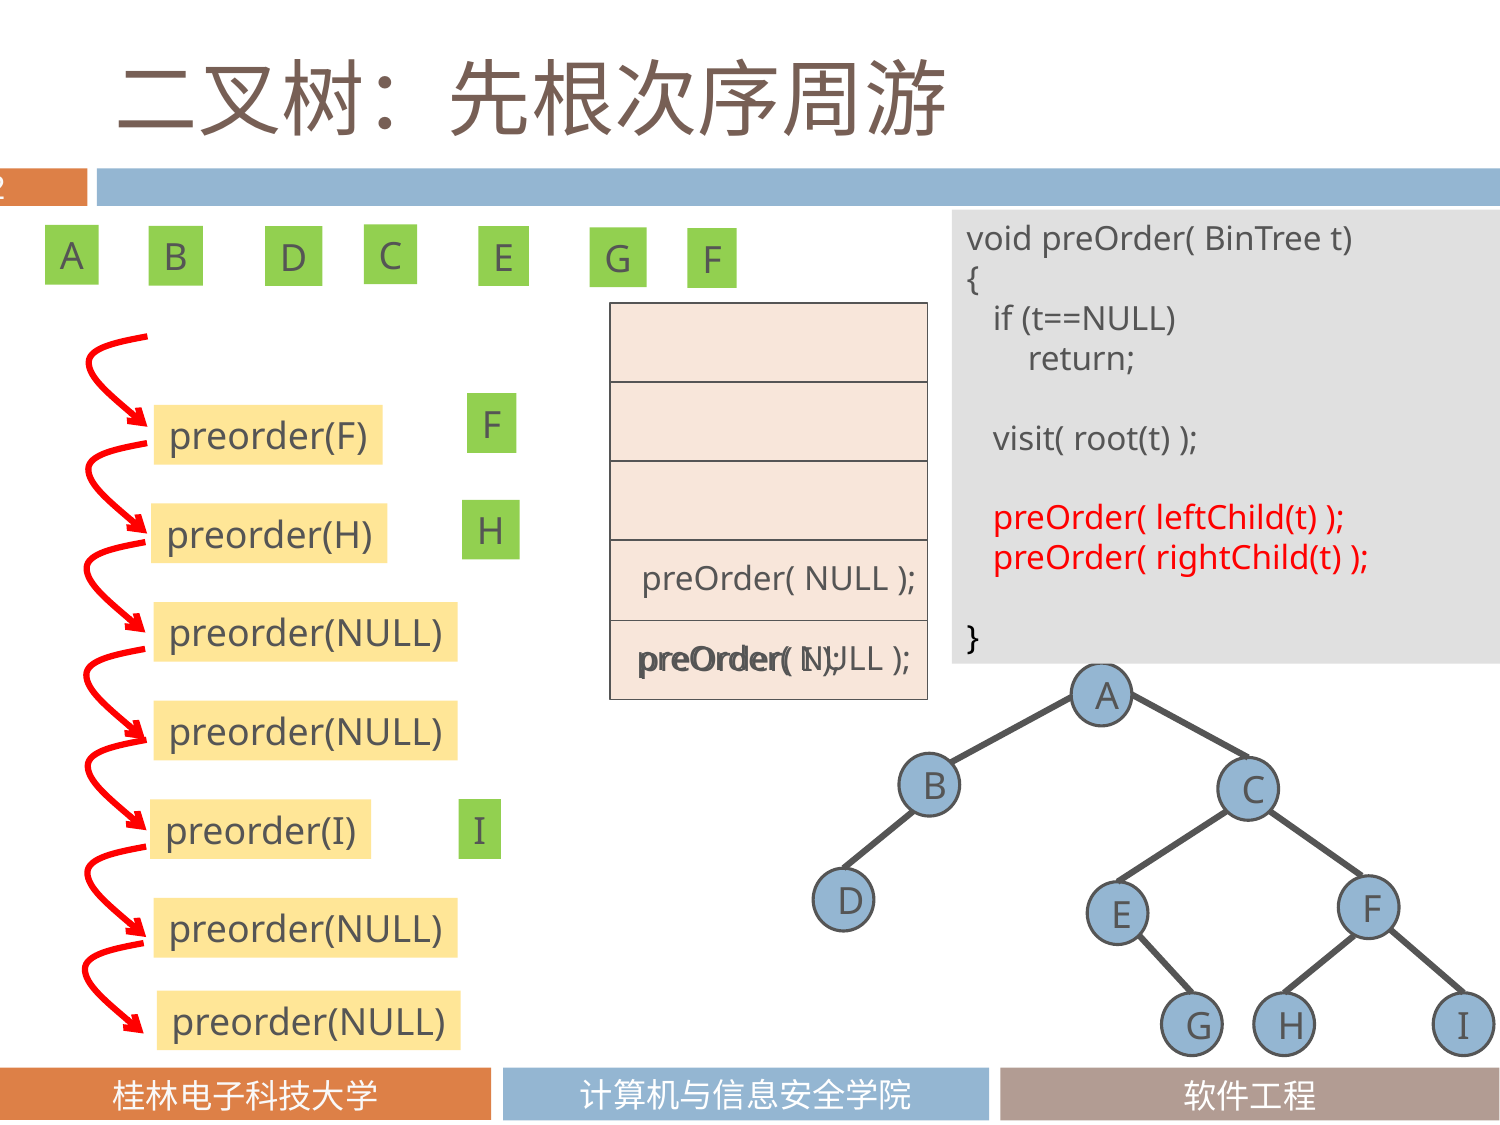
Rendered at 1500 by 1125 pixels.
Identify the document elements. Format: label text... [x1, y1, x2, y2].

text_box [88, 442, 148, 534]
text_box preorder(NULL) [153, 897, 458, 958]
text_box [86, 648, 146, 740]
text_box preorder(NULL) [156, 990, 461, 1051]
text_box void preOrder( BinTree t) { if (t==NULL) return; visit( root(t) ); preOrder( leftChild(t) ); preOrder( rightChild(t) ); } [951, 209, 1500, 664]
text_box G [589, 227, 647, 288]
text_box [610, 539, 928, 621]
text_box [87, 739, 147, 831]
text_box preorder(I) [150, 799, 372, 859]
text_box [84, 942, 144, 1034]
text_box [610, 303, 928, 382]
text_box preOrder( NULL ); [626, 549, 941, 605]
text_box preorder(NULL) [153, 602, 458, 662]
text_box A [45, 224, 99, 285]
text_box F [467, 393, 517, 453]
text_box B [148, 225, 203, 286]
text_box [813, 663, 1494, 1056]
text_box [610, 621, 928, 700]
text_box F [687, 228, 737, 288]
text_box preorder(F) [153, 404, 383, 465]
text_box I [458, 799, 501, 859]
title 二叉树：先根次序周游 [99, 37, 1438, 155]
text_box D [265, 226, 323, 286]
text_box E [478, 226, 529, 286]
text_box preorder(H) [151, 503, 388, 564]
text_box [88, 336, 148, 427]
text_box [610, 461, 928, 539]
text_box [86, 541, 146, 633]
text_box C [363, 224, 418, 285]
text_box preorder(NULL) [153, 700, 458, 761]
text_box [87, 846, 147, 938]
text_box H [462, 499, 520, 560]
text_box [610, 382, 928, 461]
text_box preOrder( NULL ); [621, 629, 936, 685]
